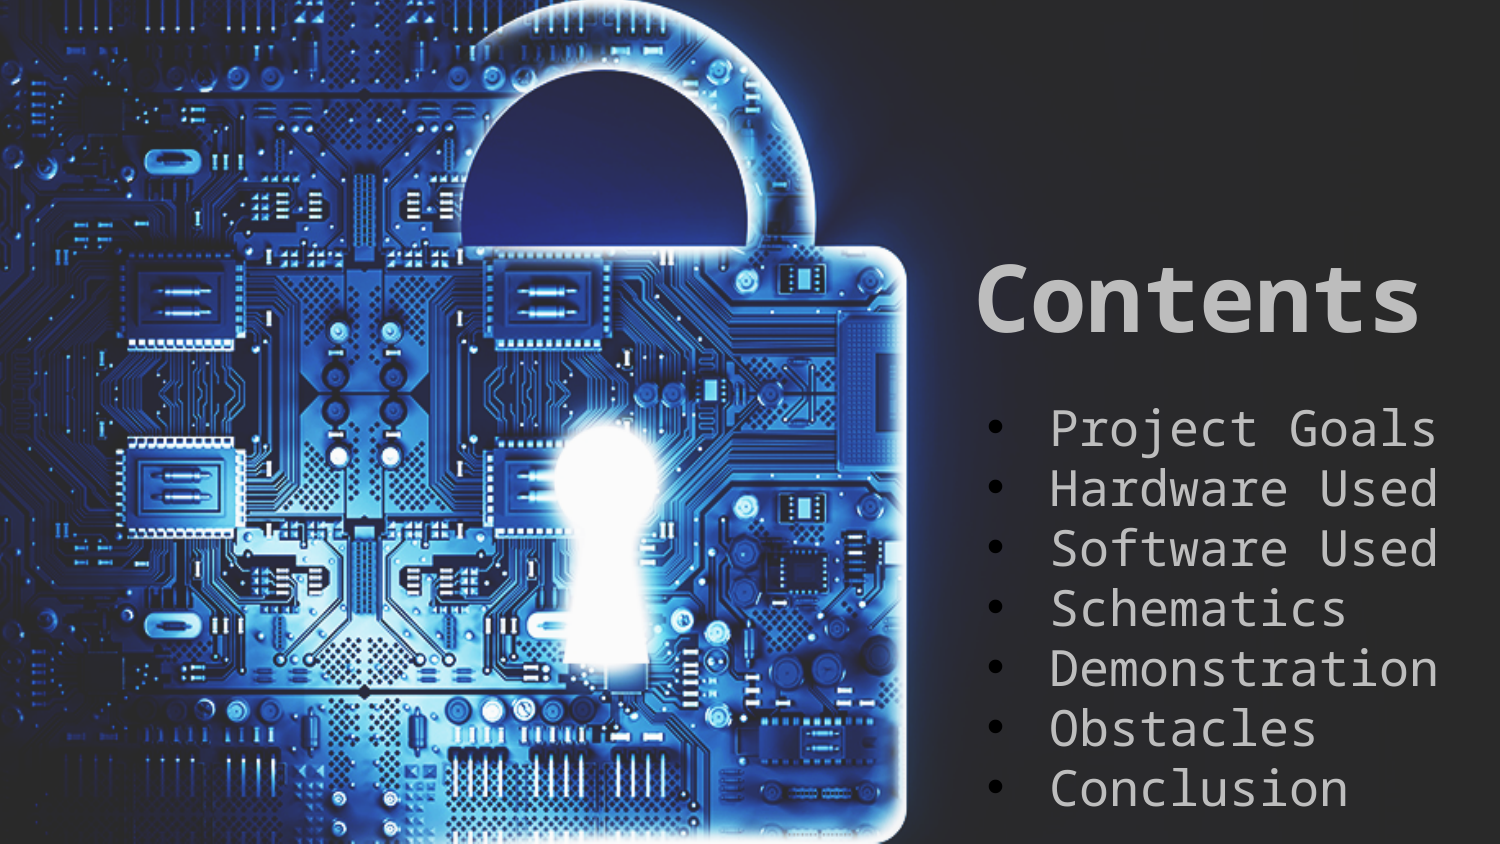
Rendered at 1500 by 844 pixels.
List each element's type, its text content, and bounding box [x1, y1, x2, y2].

title Contents Project Goals Hardware Used Software Used Schematics Demonstration Obstacles Conclusion [959, 111, 1479, 806]
